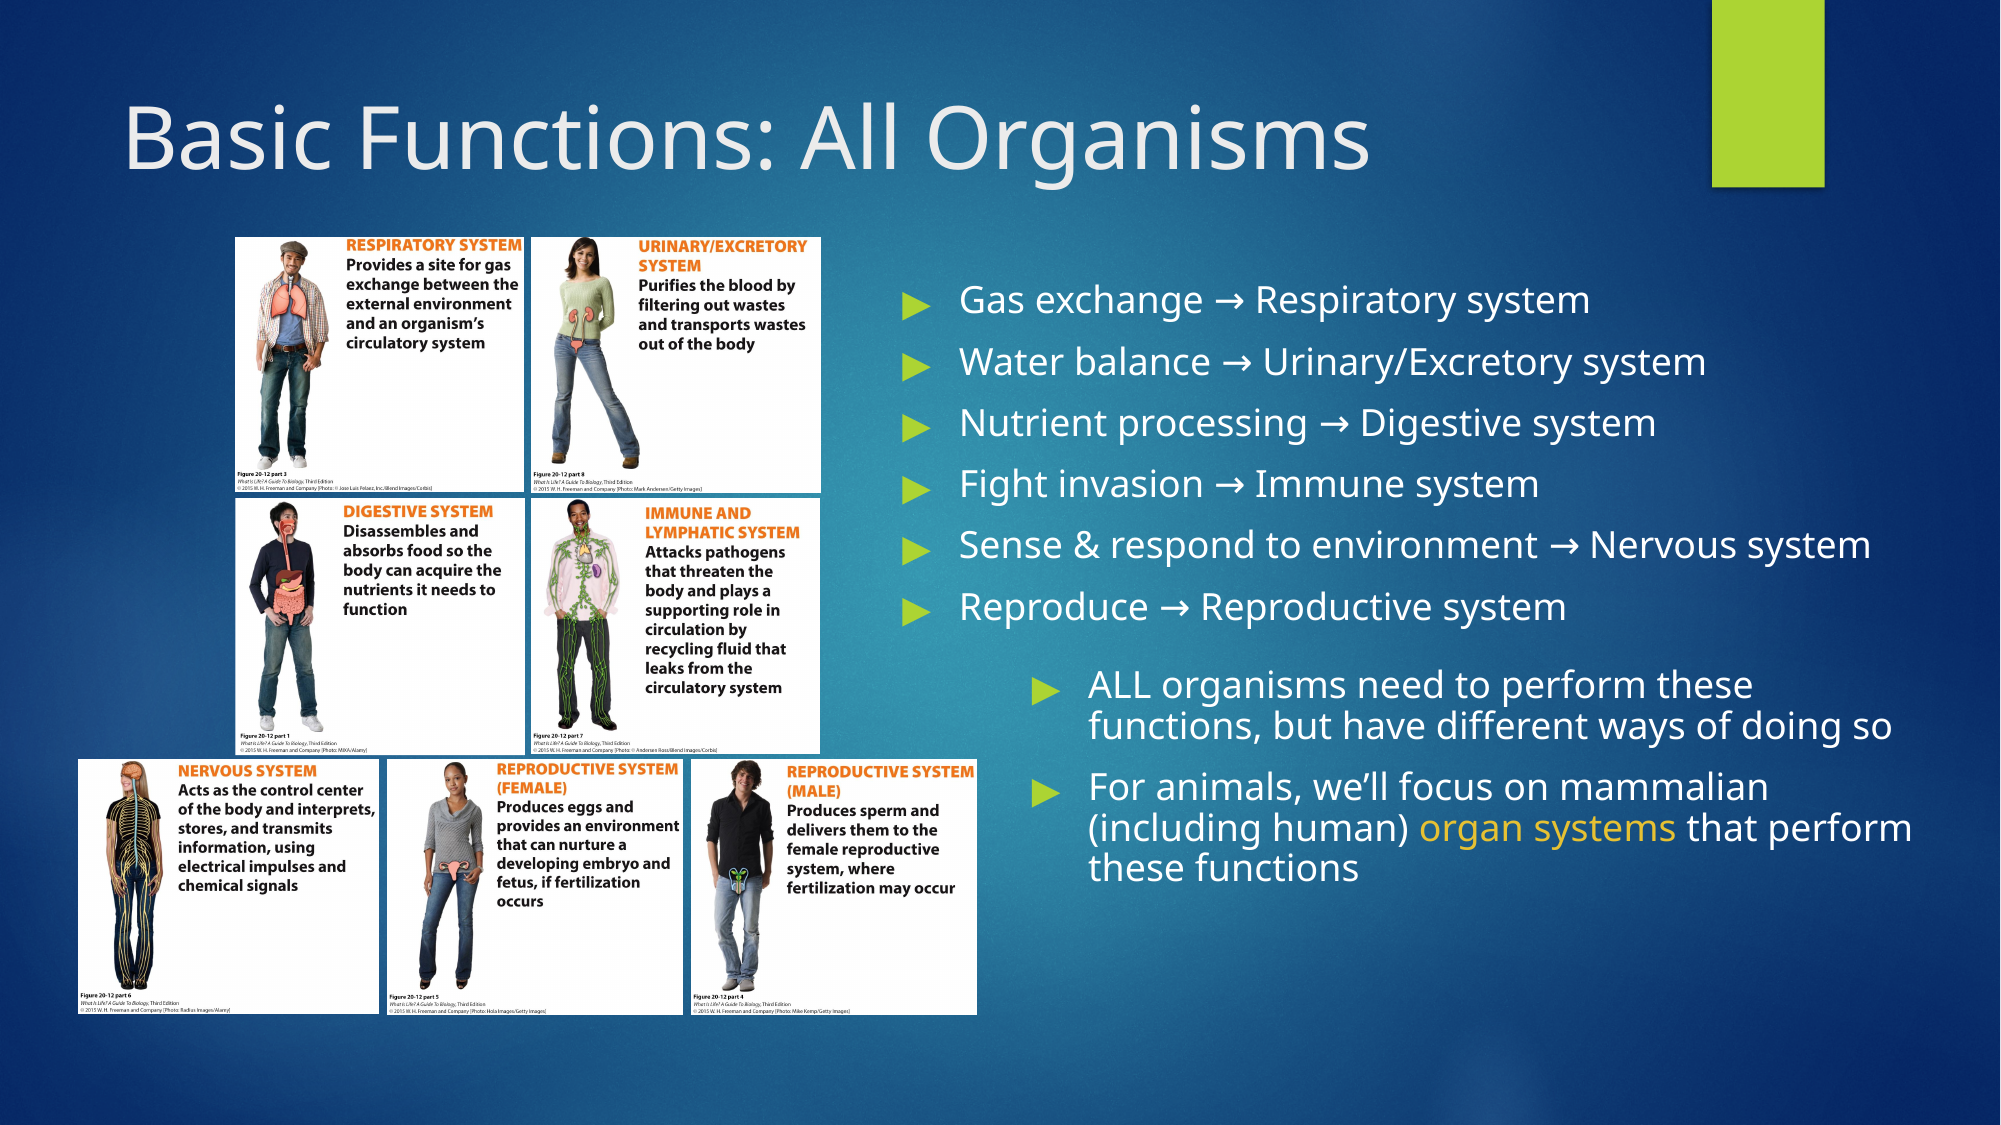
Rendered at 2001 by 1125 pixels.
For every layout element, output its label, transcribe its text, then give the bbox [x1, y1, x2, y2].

list Gas exchange → Respiratory system Water balance → Urinary/Excretory system Nutrient processing → Digestive system Fight invasion → Immune system Sense & respond to environment → Nervous system Reproduce → Reproductive system [887, 273, 1919, 660]
picture [0, 0, 2001, 1125]
list ALL organisms need to perform these functions, but have different ways of doing so For animals, we’ll focus on mammalian (including human) organ systems that perform these functions [1016, 659, 1948, 1045]
title Basic Functions: All Organisms [106, 74, 1649, 238]
